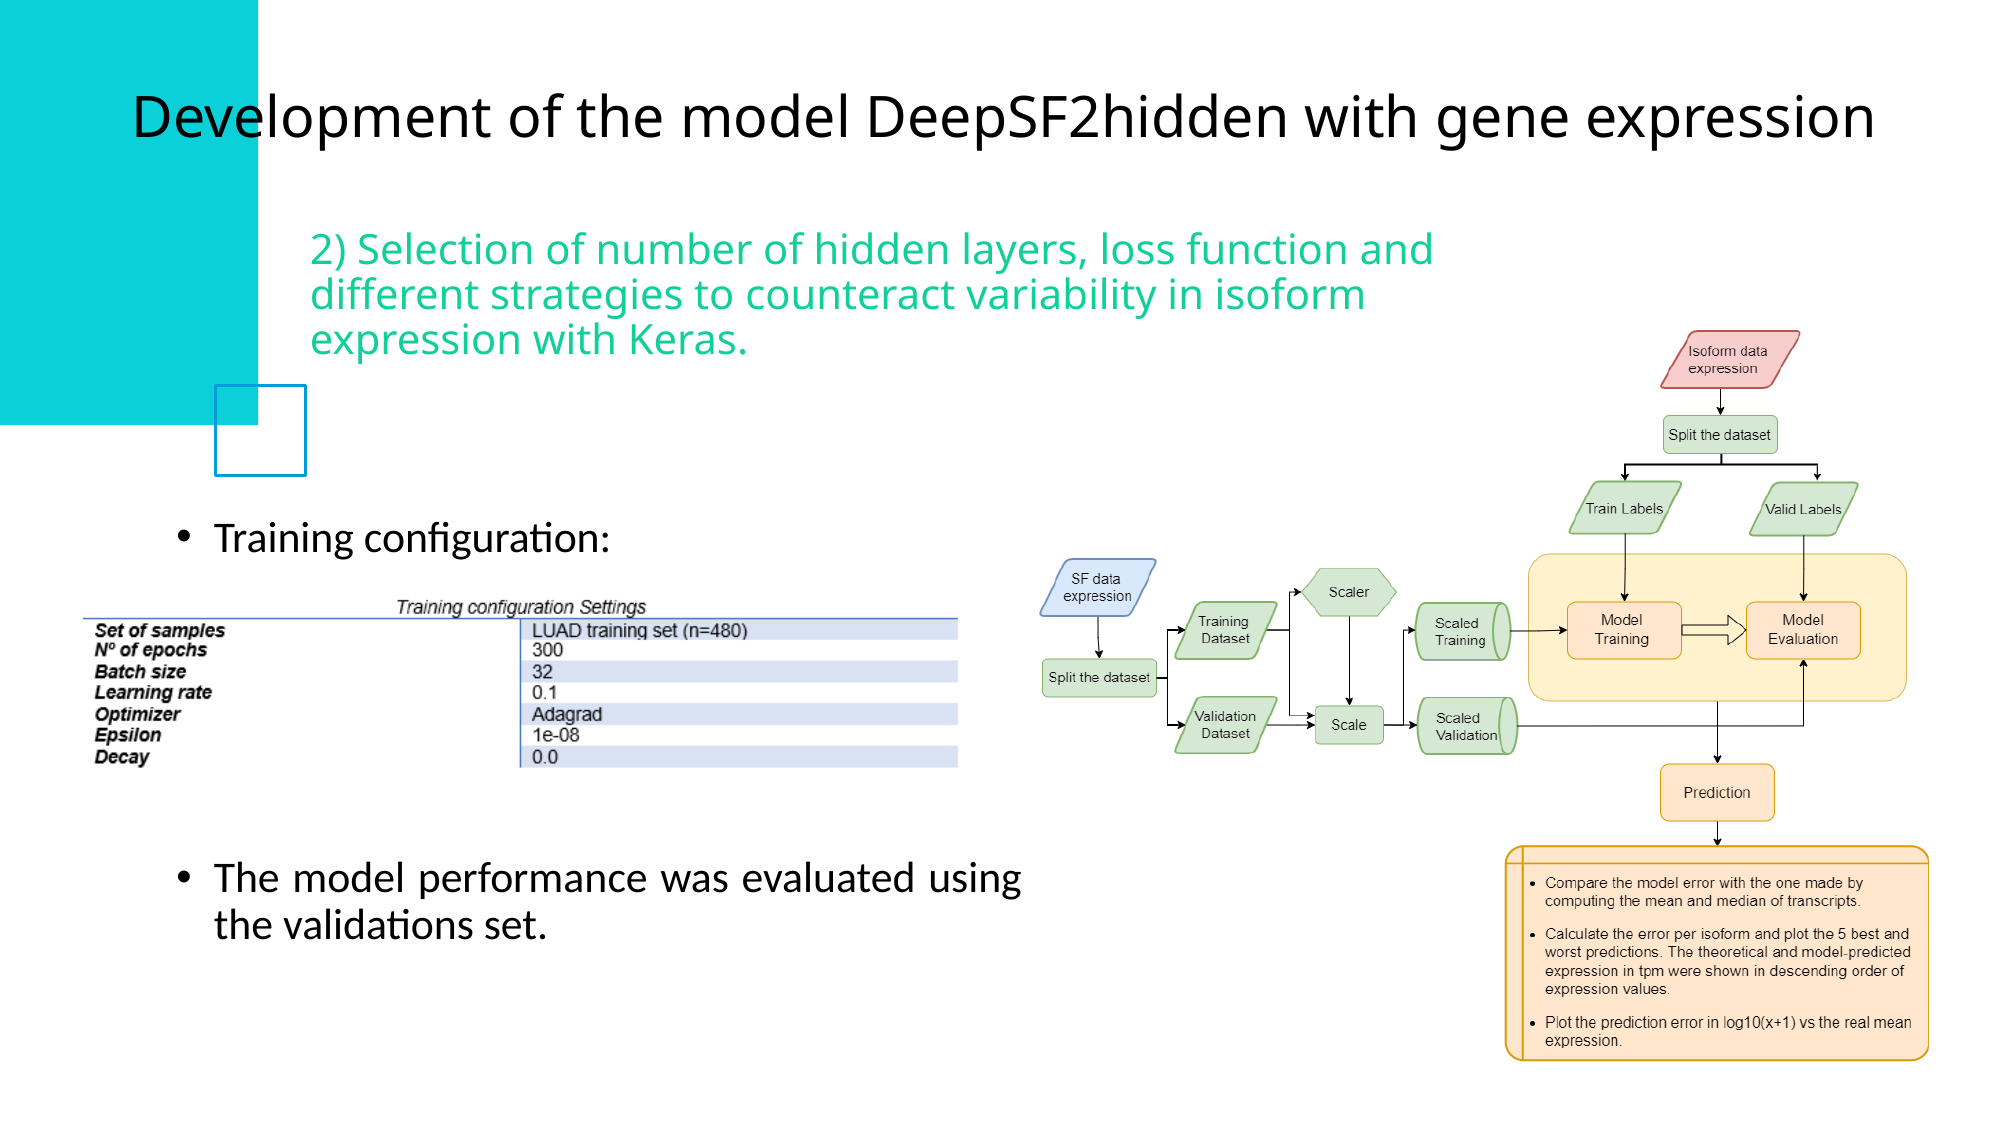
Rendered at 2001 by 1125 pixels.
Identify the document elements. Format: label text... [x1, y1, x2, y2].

list Training configuration: The model performance was evaluated using the validations set. [161, 507, 1038, 1099]
picture [1037, 330, 1929, 1066]
title 2) Selection of number of hidden layers, loss function and different strategies to counteract variability in isoform expression with Keras. [295, 235, 1526, 494]
picture [75, 589, 967, 776]
text_box Development of the model DeepSF2hidden with gene expression [116, 61, 1948, 235]
